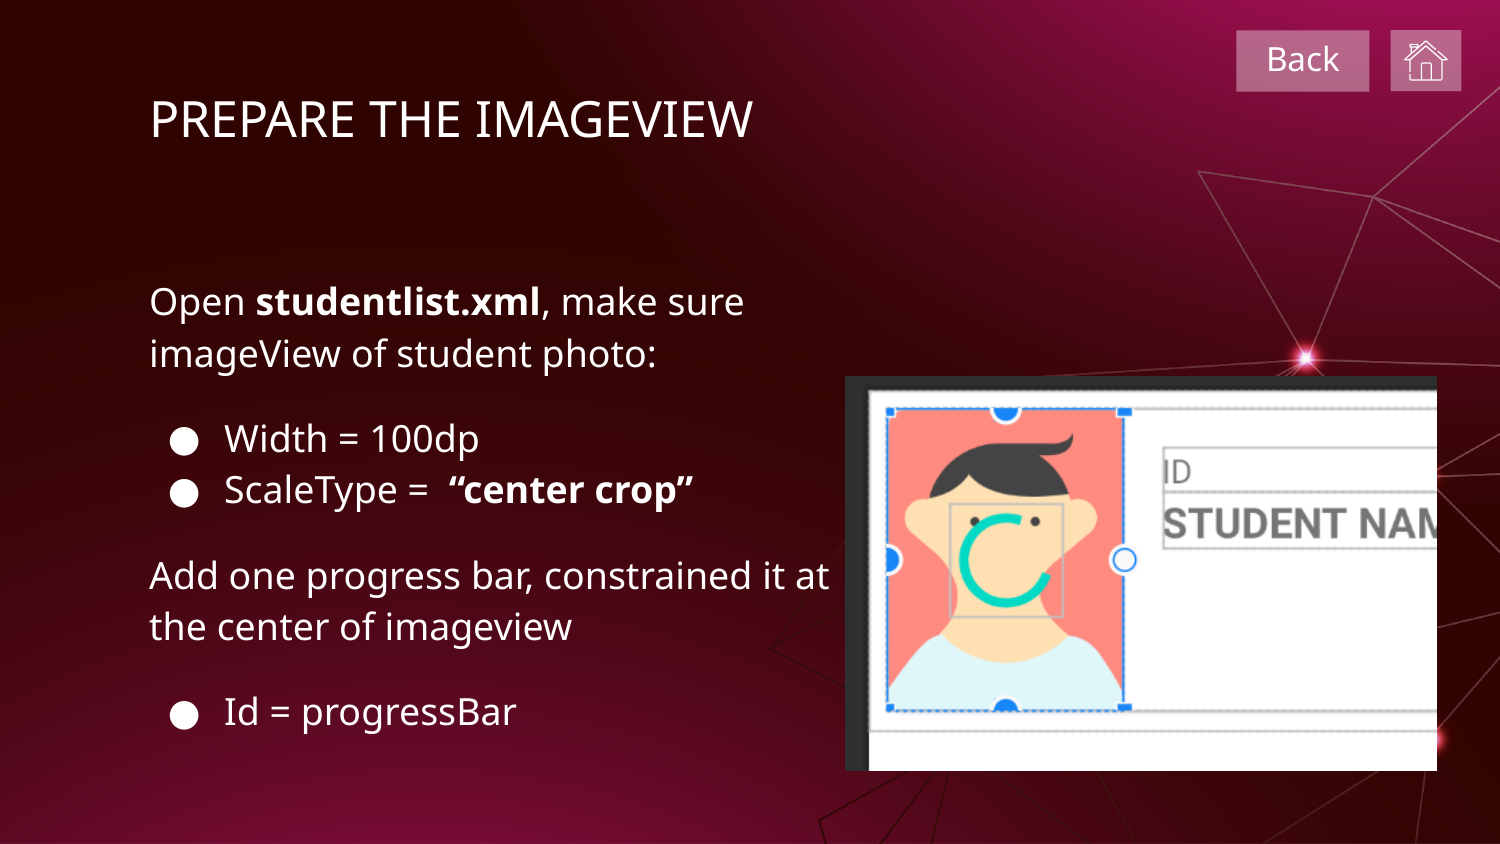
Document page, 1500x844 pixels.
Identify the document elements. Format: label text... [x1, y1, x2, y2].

title PREPARE THE IMAGEVIEW [134, 72, 783, 206]
list Open studentlist.xml, make sure imageView of student photo: Width = 100dp ScaleType = “center crop” Add one progress bar, constrained it at the center of imageview Id = progressBar [134, 256, 859, 641]
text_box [1390, 29, 1462, 92]
text_box [1236, 30, 1370, 92]
picture [0, 0, 1500, 844]
subtitle Back [1246, 22, 1360, 79]
